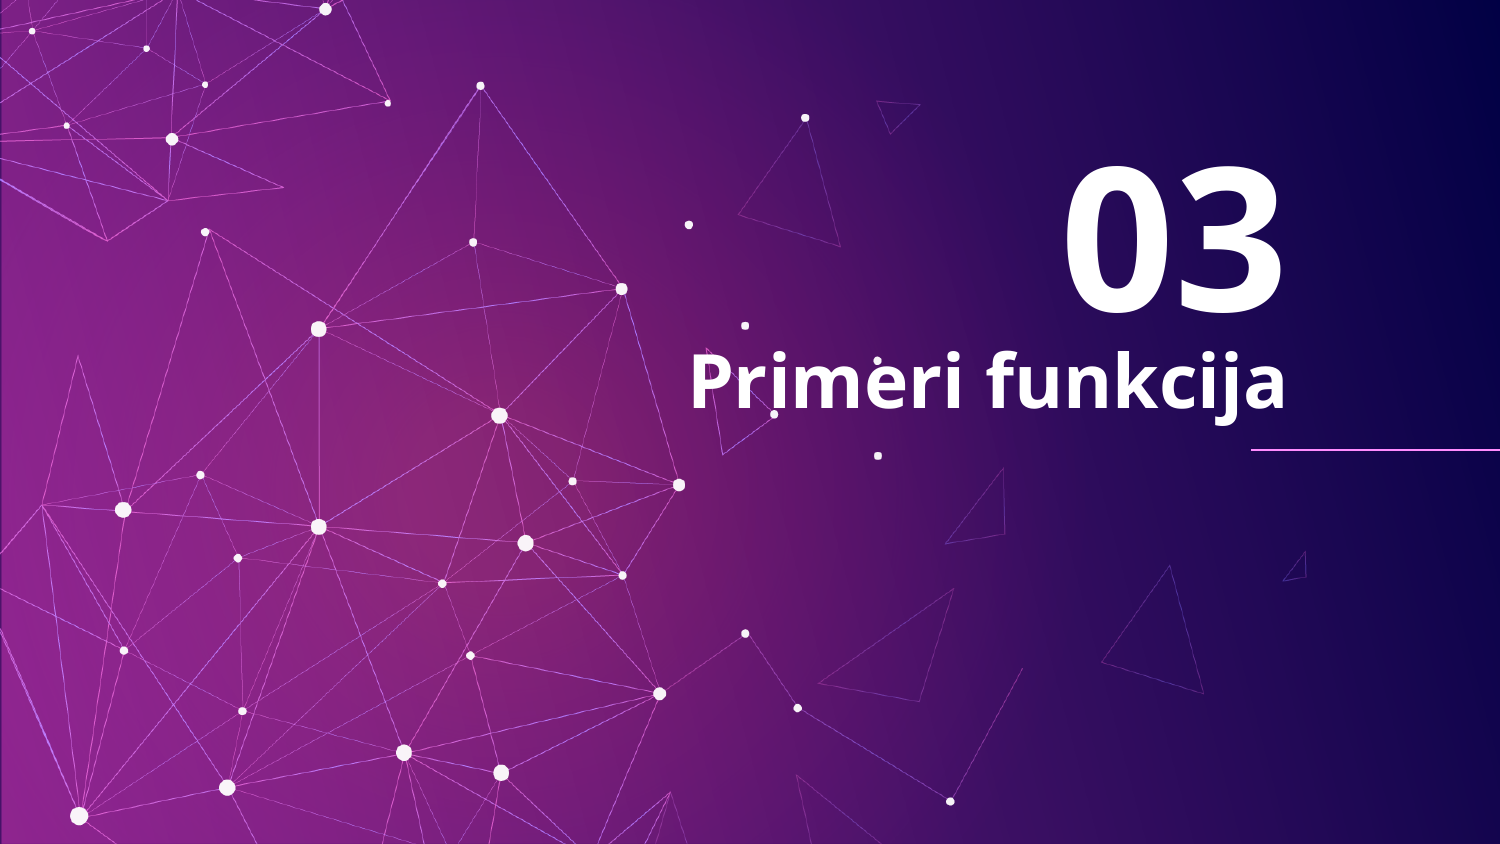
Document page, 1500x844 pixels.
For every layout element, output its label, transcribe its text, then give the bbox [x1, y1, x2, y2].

picture [0, 0, 1500, 844]
title 03 [815, 169, 1305, 294]
title Primeri funkcija [451, 220, 1305, 537]
